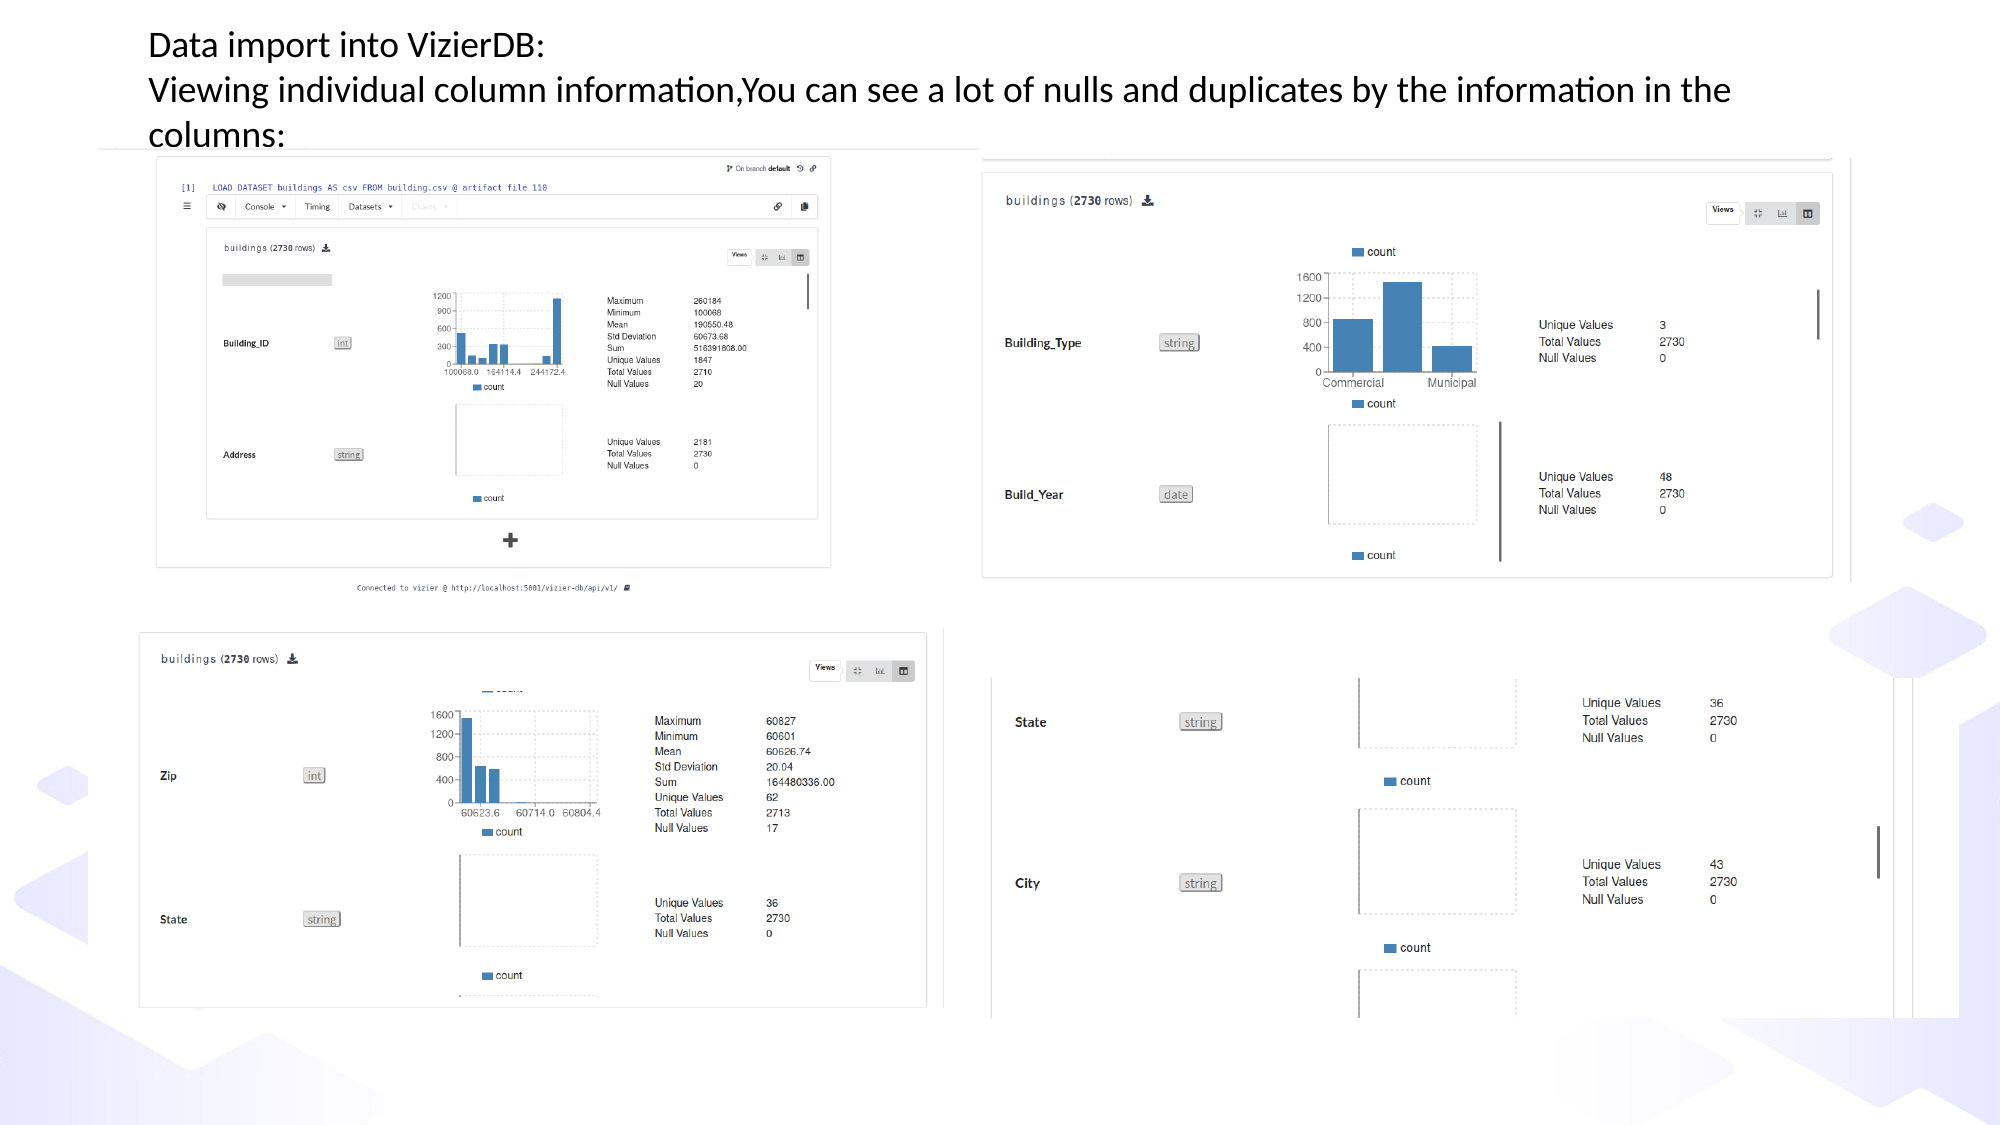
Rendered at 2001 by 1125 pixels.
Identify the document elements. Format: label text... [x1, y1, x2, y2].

picture [0, 147, 2000, 1125]
text_box Data import into VizierDB: Viewing individual column information,You can see a lot of nulls and duplicates by the information in the columns: [133, 12, 1827, 158]
